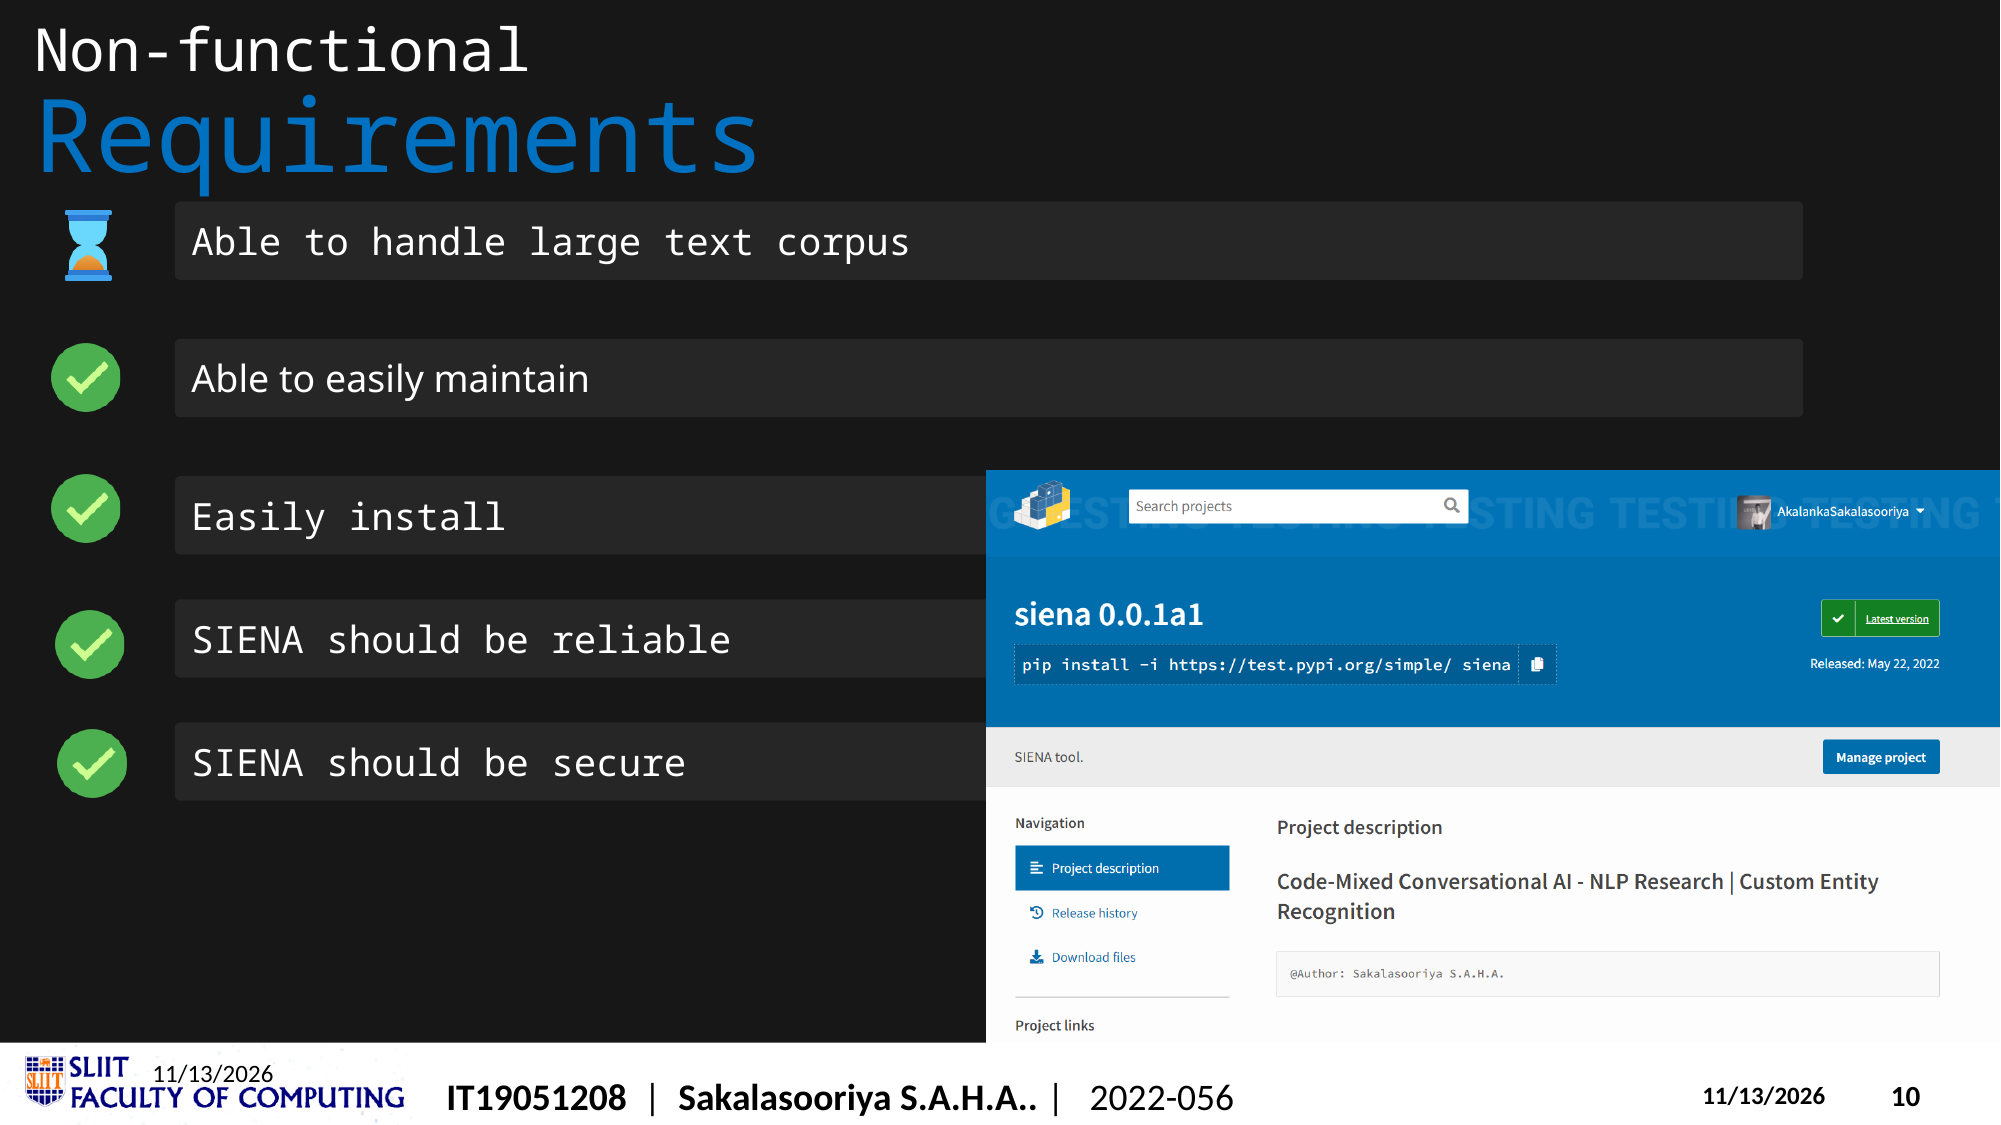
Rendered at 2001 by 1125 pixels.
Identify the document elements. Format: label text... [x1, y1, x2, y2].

text_box Easily install [173, 475, 986, 556]
text_box SIENA should be secure [173, 721, 986, 802]
text_box SIENA should be reliable [173, 598, 986, 679]
picture [48, 603, 131, 685]
picture [50, 200, 126, 290]
picture [50, 722, 134, 804]
picture [0, 1045, 413, 1125]
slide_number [137, 1042, 588, 1103]
picture [44, 467, 127, 549]
title Non-functional Requirements [19, 12, 1745, 202]
picture [44, 336, 127, 418]
text_box Able to handle large text corpus [173, 200, 1805, 281]
text_box Able to easily maintain [173, 337, 1805, 419]
picture [986, 470, 2000, 1043]
